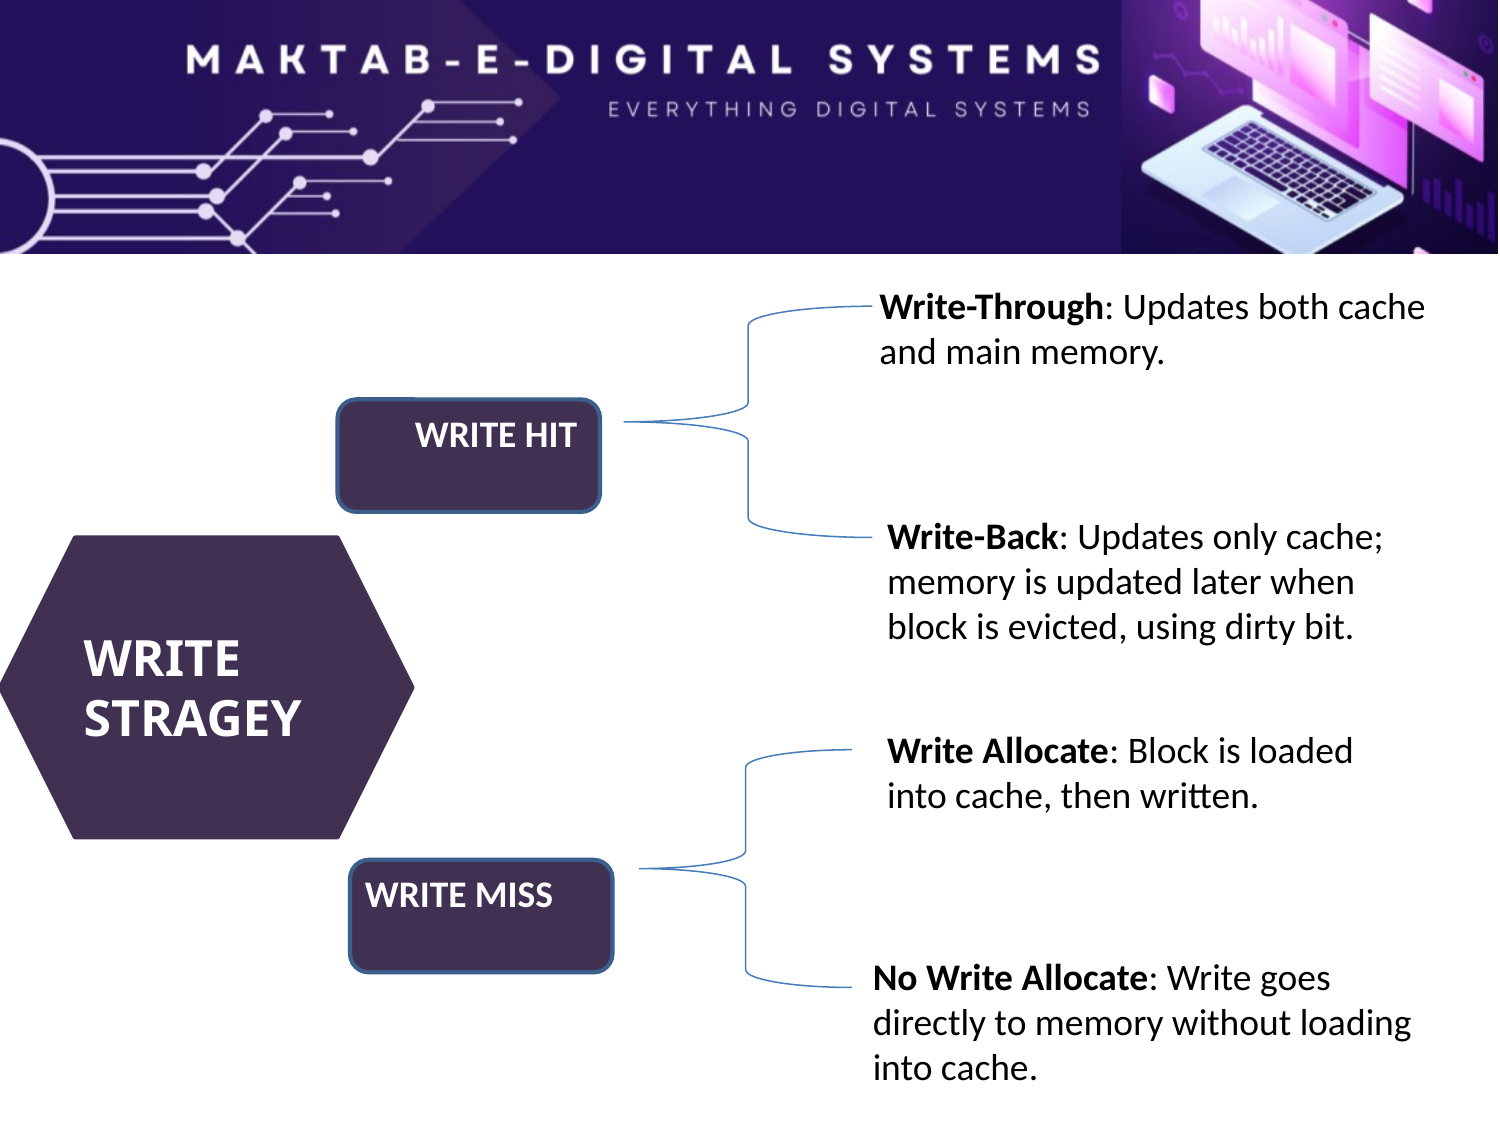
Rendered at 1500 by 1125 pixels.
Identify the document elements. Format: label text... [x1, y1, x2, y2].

text_box WRITE HIT [399, 402, 600, 463]
text_box WRITE MISS [350, 863, 613, 968]
text_box [355, 857, 608, 863]
text_box Write-Through: Updates both cache and main memory. [864, 274, 1468, 380]
picture [0, 0, 1498, 255]
text_box [638, 748, 852, 989]
text_box WRITE STRAGEY [68, 619, 413, 755]
text_box [353, 968, 609, 975]
text_box Write-Back: Updates only cache; memory is updated later when block is evicted, using dirty bit. [872, 504, 1440, 655]
text_box [0, 535, 382, 840]
text_box [623, 305, 873, 539]
text_box [335, 397, 603, 514]
text_box Write Allocate: Block is loaded into cache, then written. [872, 718, 1400, 824]
text_box No Write Allocate: Write goes directly to memory without loading into cache. [858, 945, 1440, 1096]
